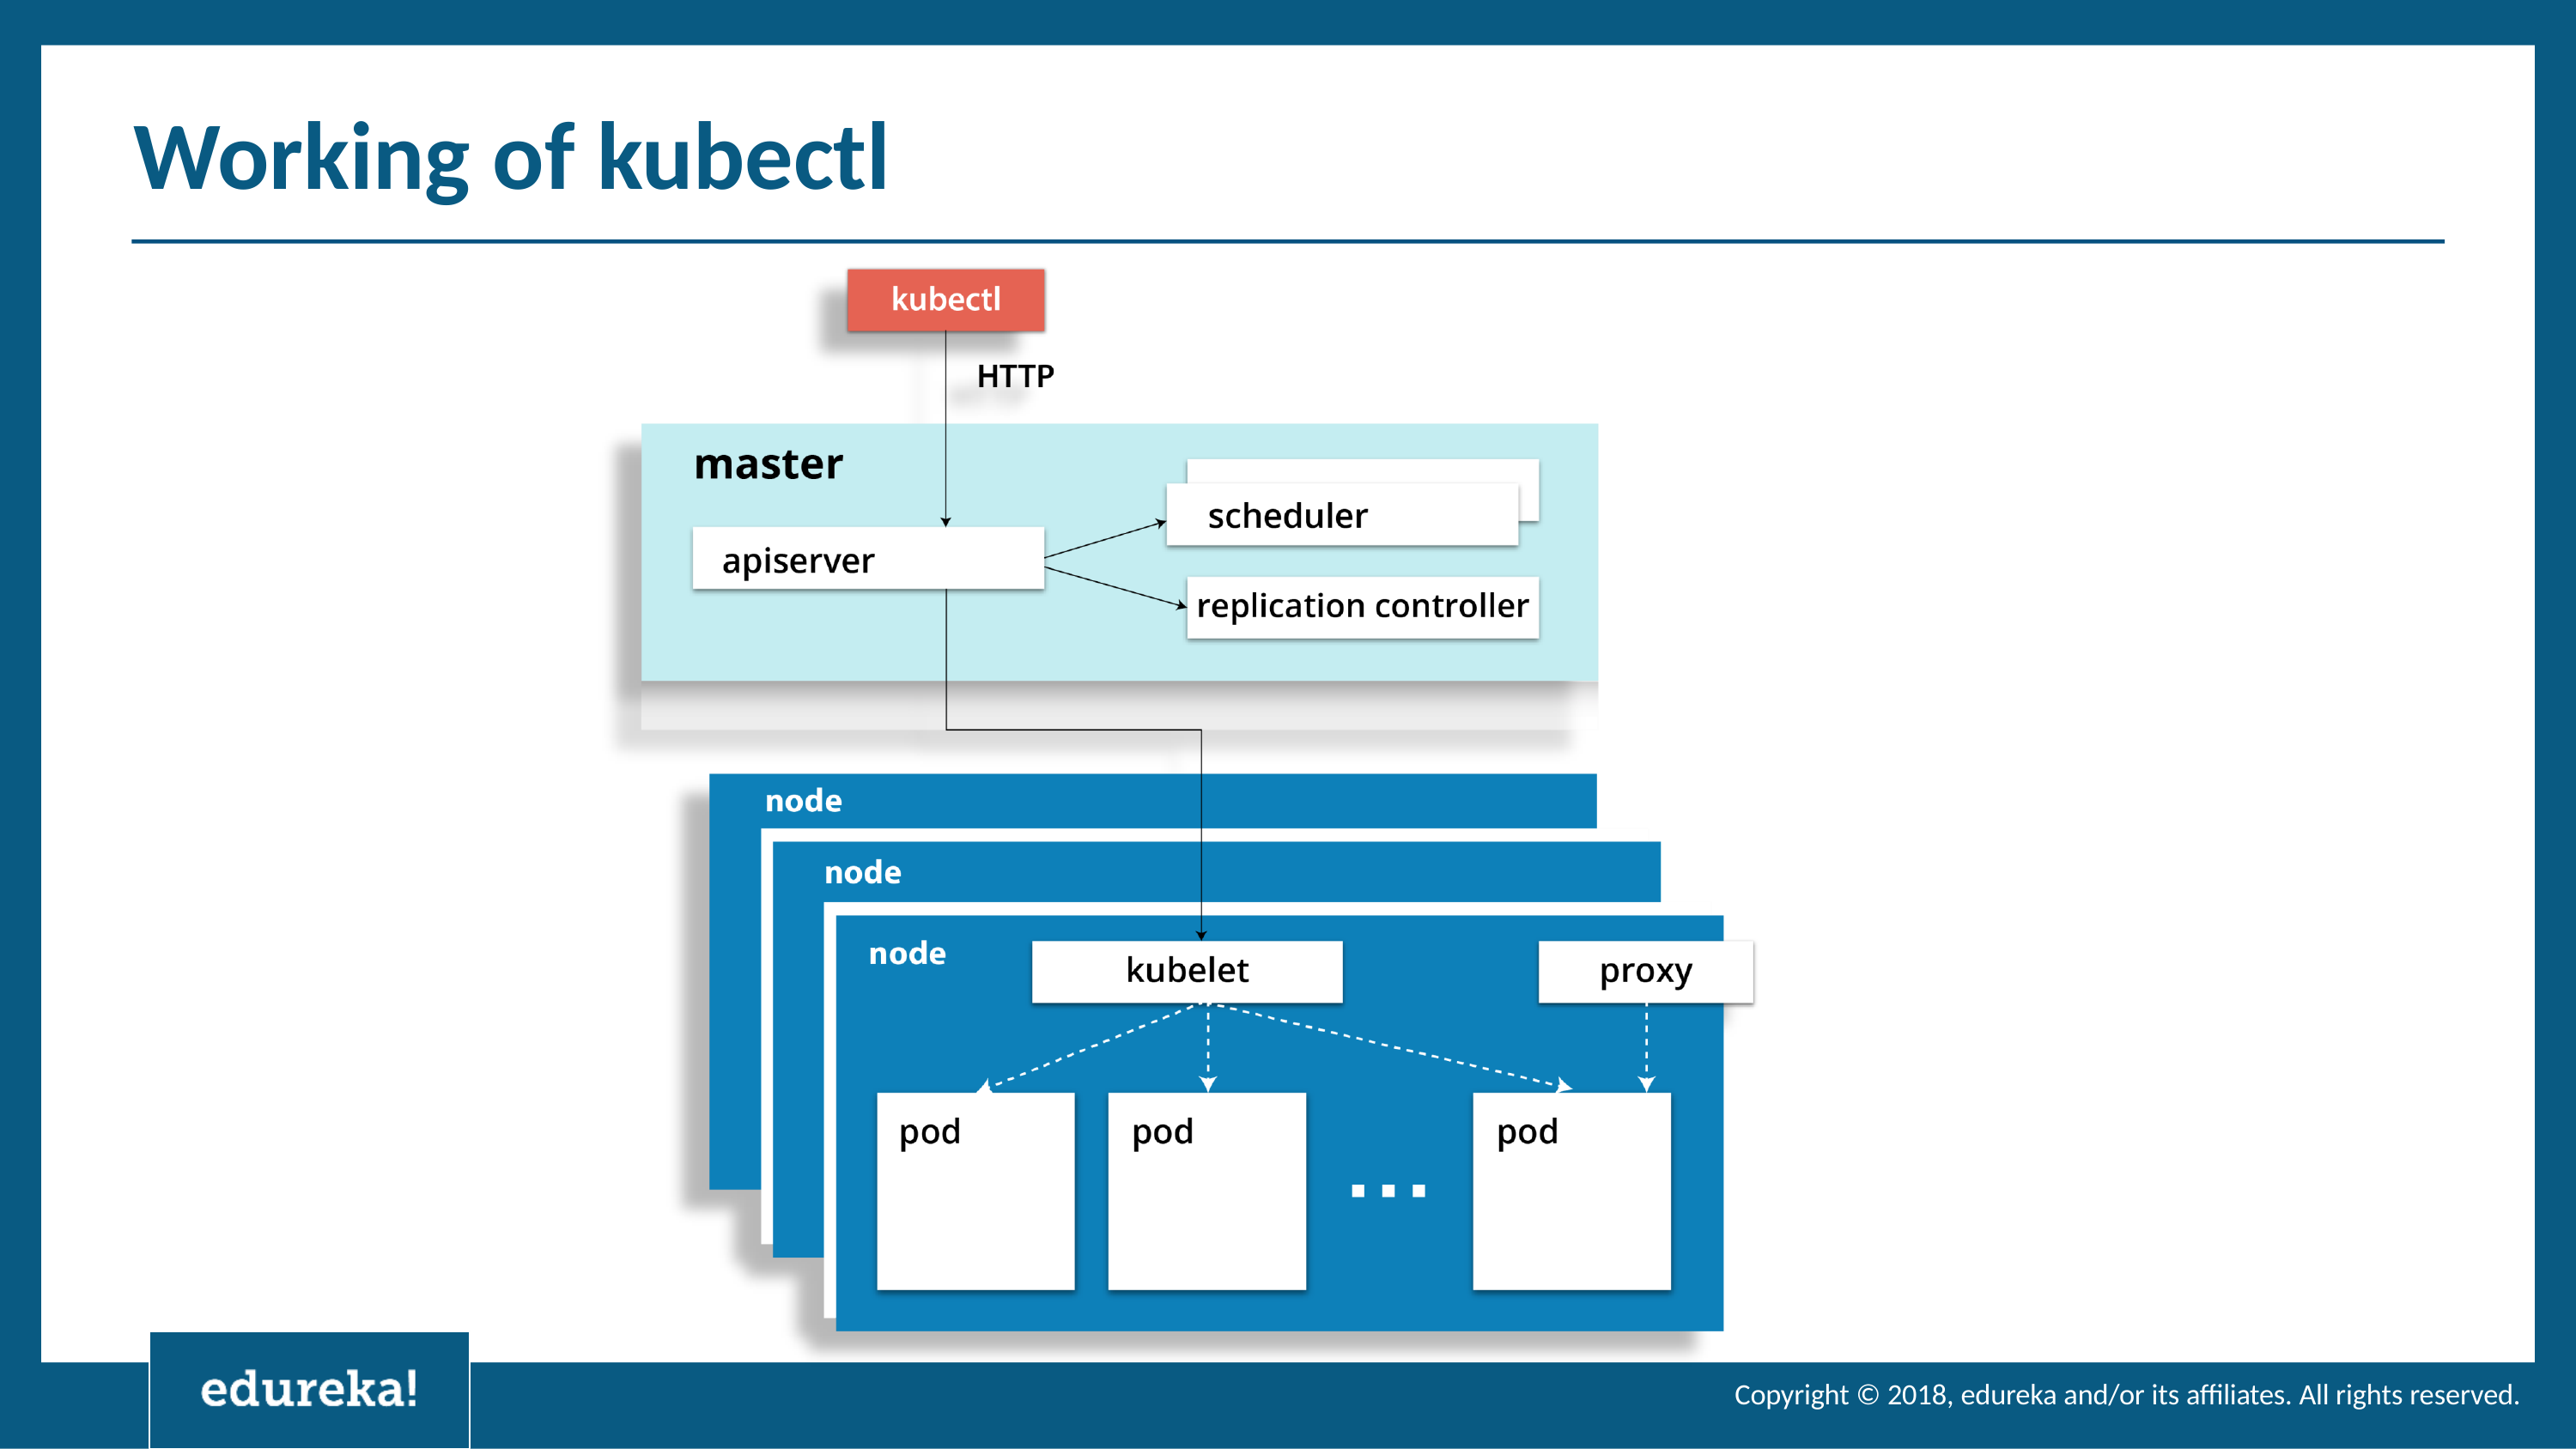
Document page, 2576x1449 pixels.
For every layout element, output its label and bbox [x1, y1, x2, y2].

text_box [0, 0, 2576, 1449]
text_box [40, 45, 2536, 1449]
text_box [592, 264, 1760, 1374]
